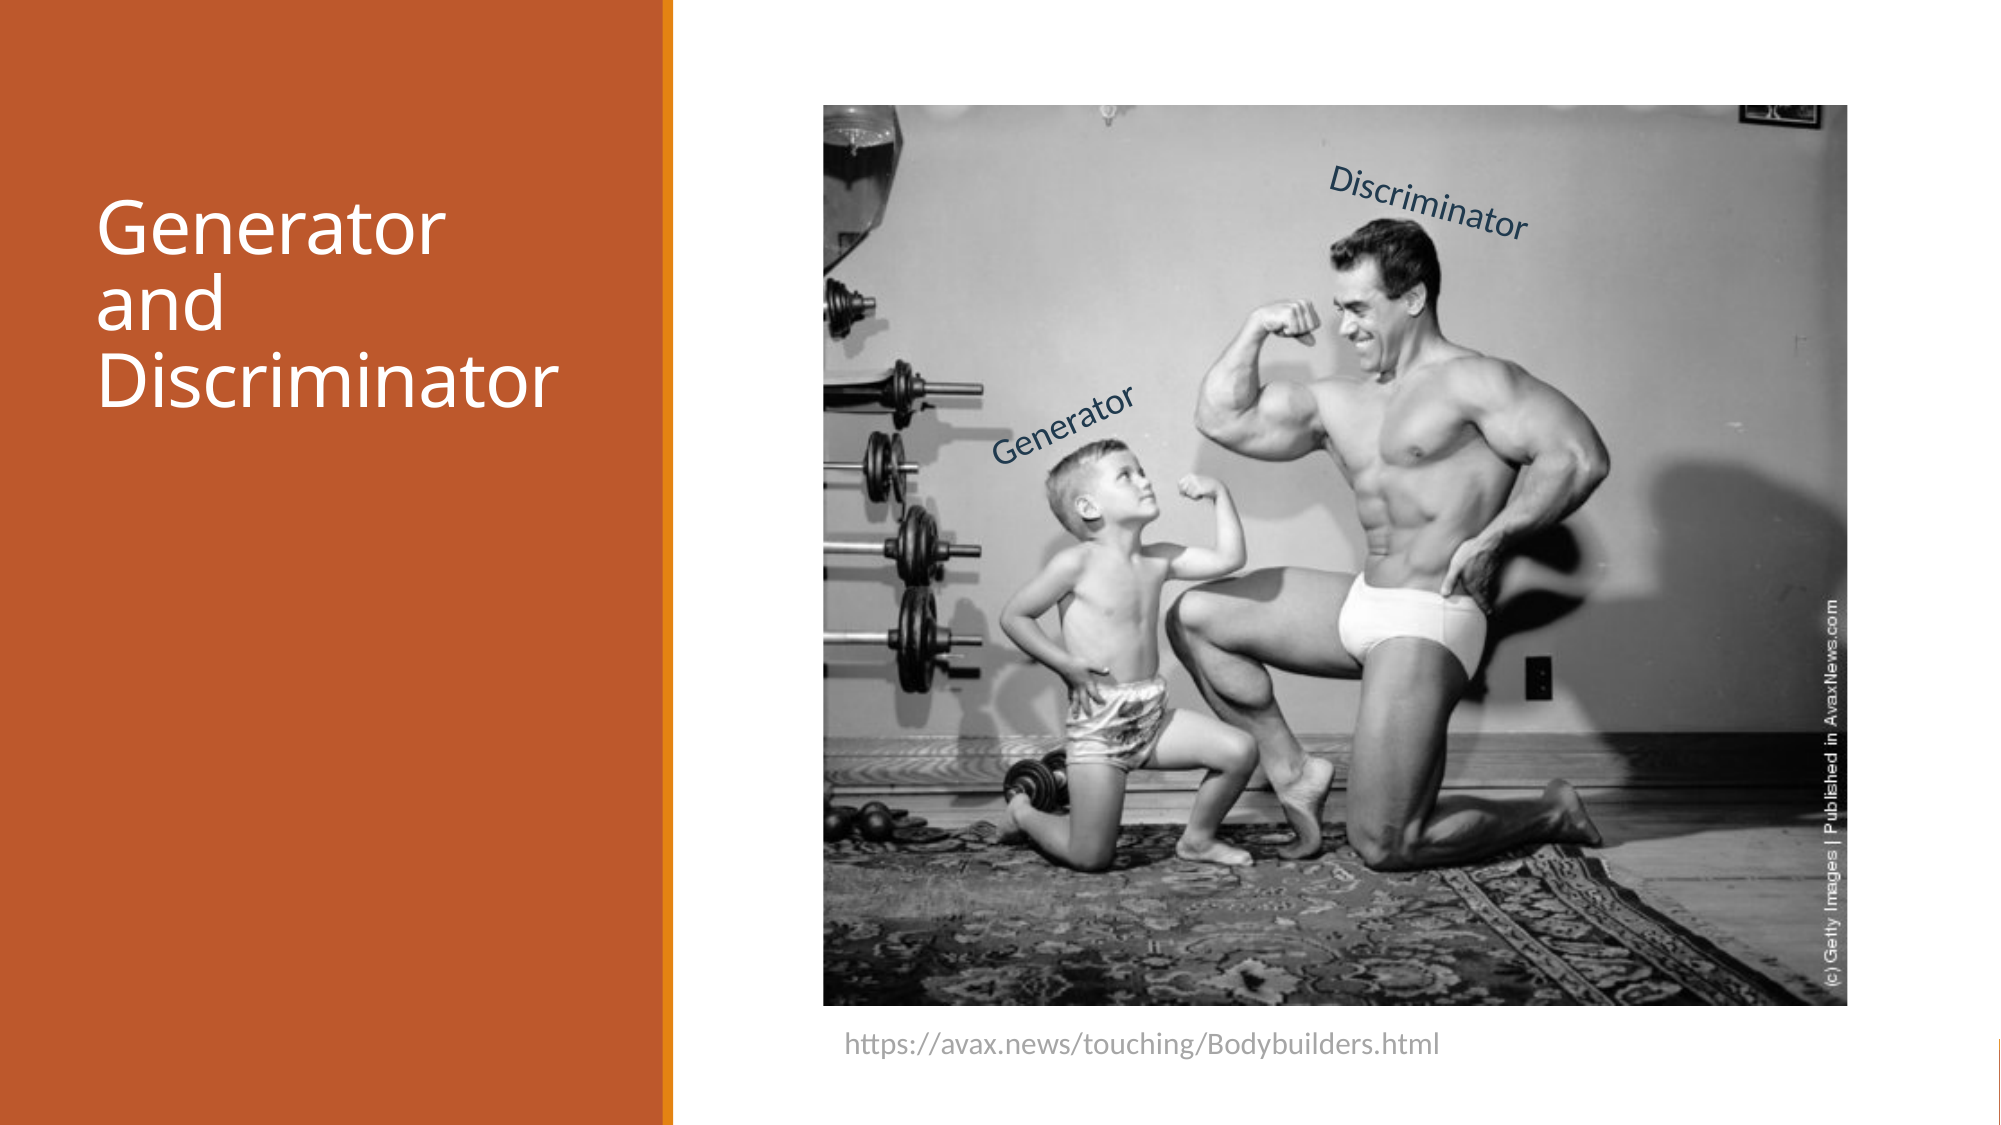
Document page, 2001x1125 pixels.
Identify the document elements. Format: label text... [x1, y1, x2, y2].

text_box [674, 0, 2000, 1125]
text_box [661, 0, 674, 1125]
picture [822, 104, 1848, 1021]
title Generator and Discriminator [80, 84, 587, 430]
text_box [0, 0, 661, 1125]
list https://avax.news/touching/Bodybuilders.html [829, 1029, 1848, 1100]
